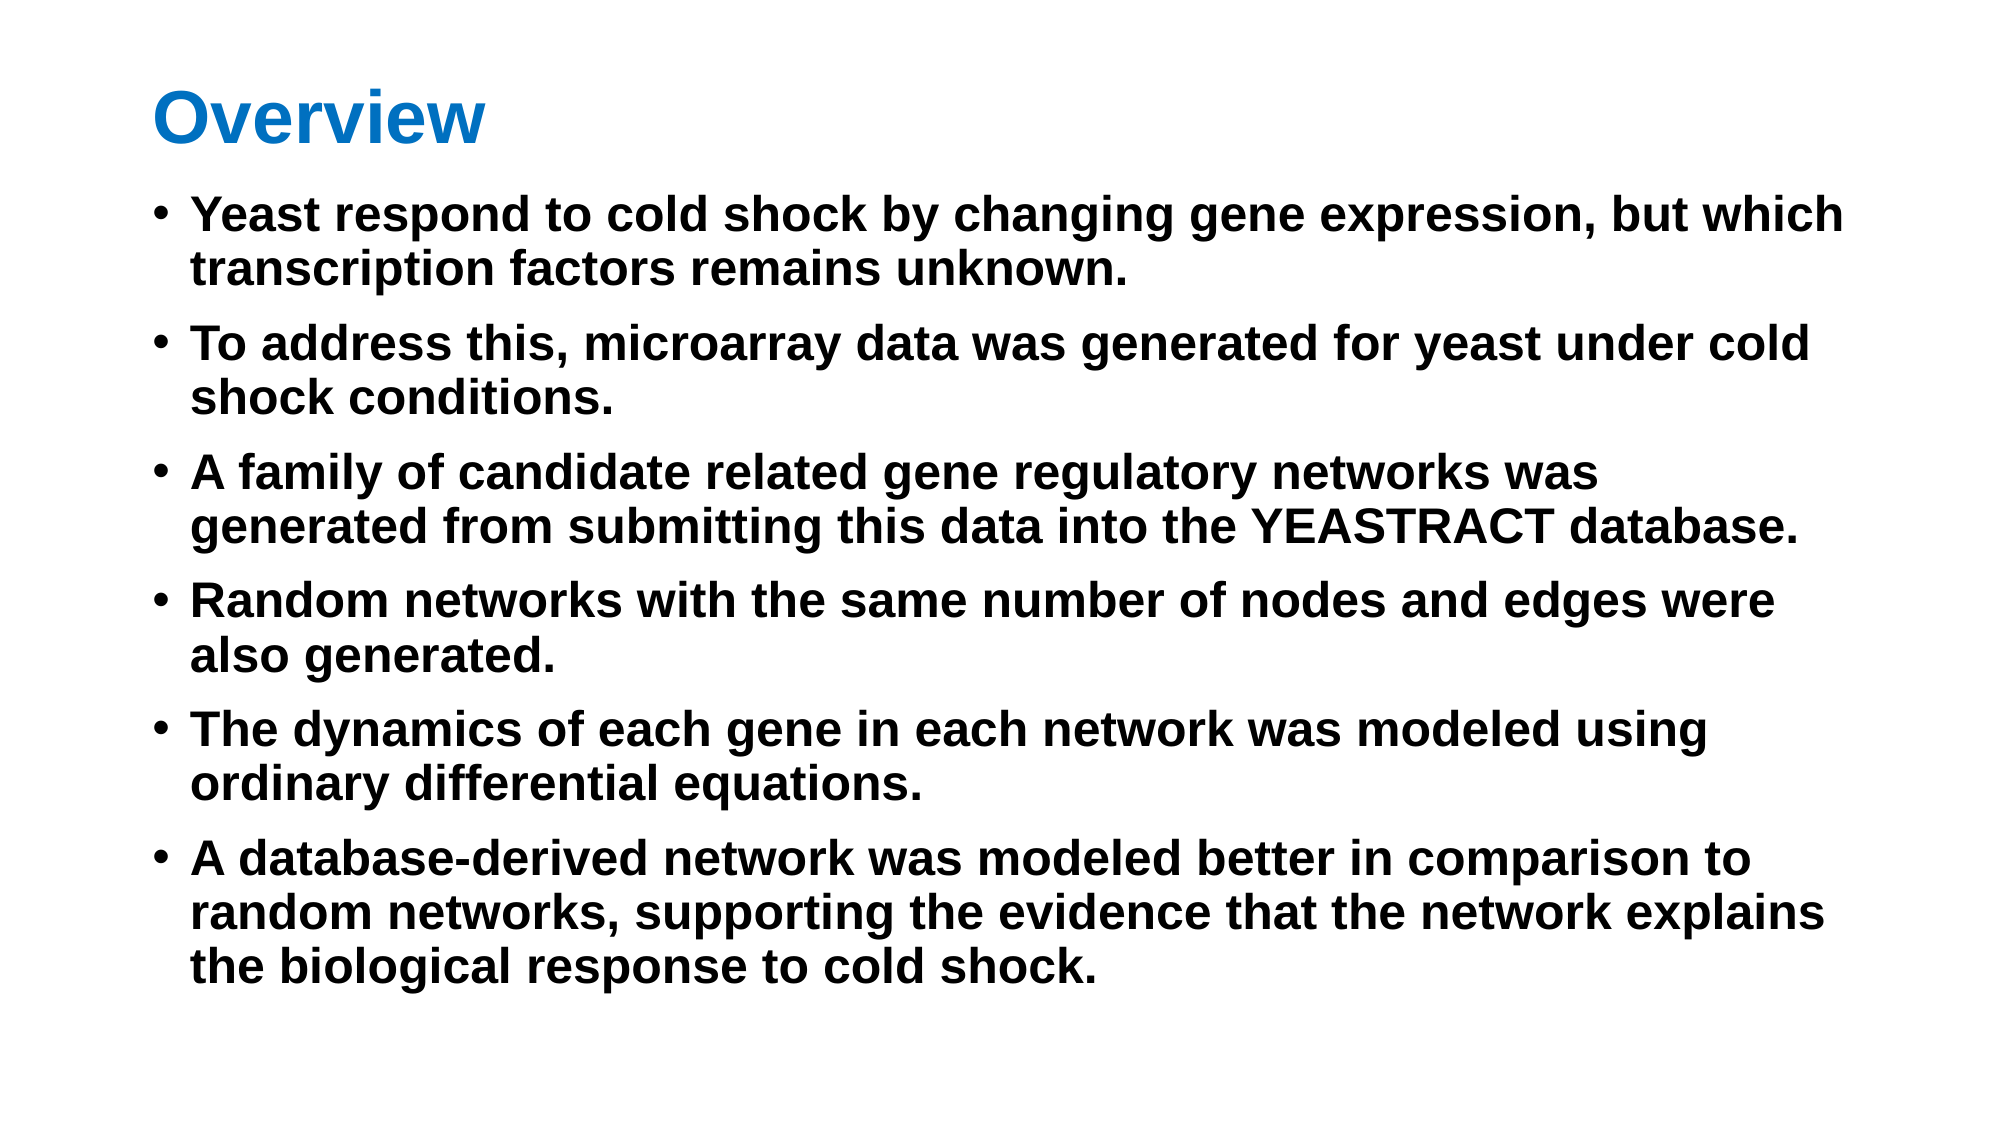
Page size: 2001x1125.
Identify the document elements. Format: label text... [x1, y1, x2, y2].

title Overview [137, 59, 1863, 179]
list Yeast respond to cold shock by changing gene expression, but which transcription factors remains unknown. To address this, microarray data was generated for yeast under cold shock conditions. A family of candidate related gene regulatory networks was generated from submitting this data into the YEASTRACT database. Random networks with the same number of nodes and edges were also generated. The dynamics of each gene in each network was modeled using ordinary differential equations. A database-derived network was modeled better in comparison to random networks, supporting the evidence that the network explains the biological response to cold shock. [137, 180, 1863, 1014]
